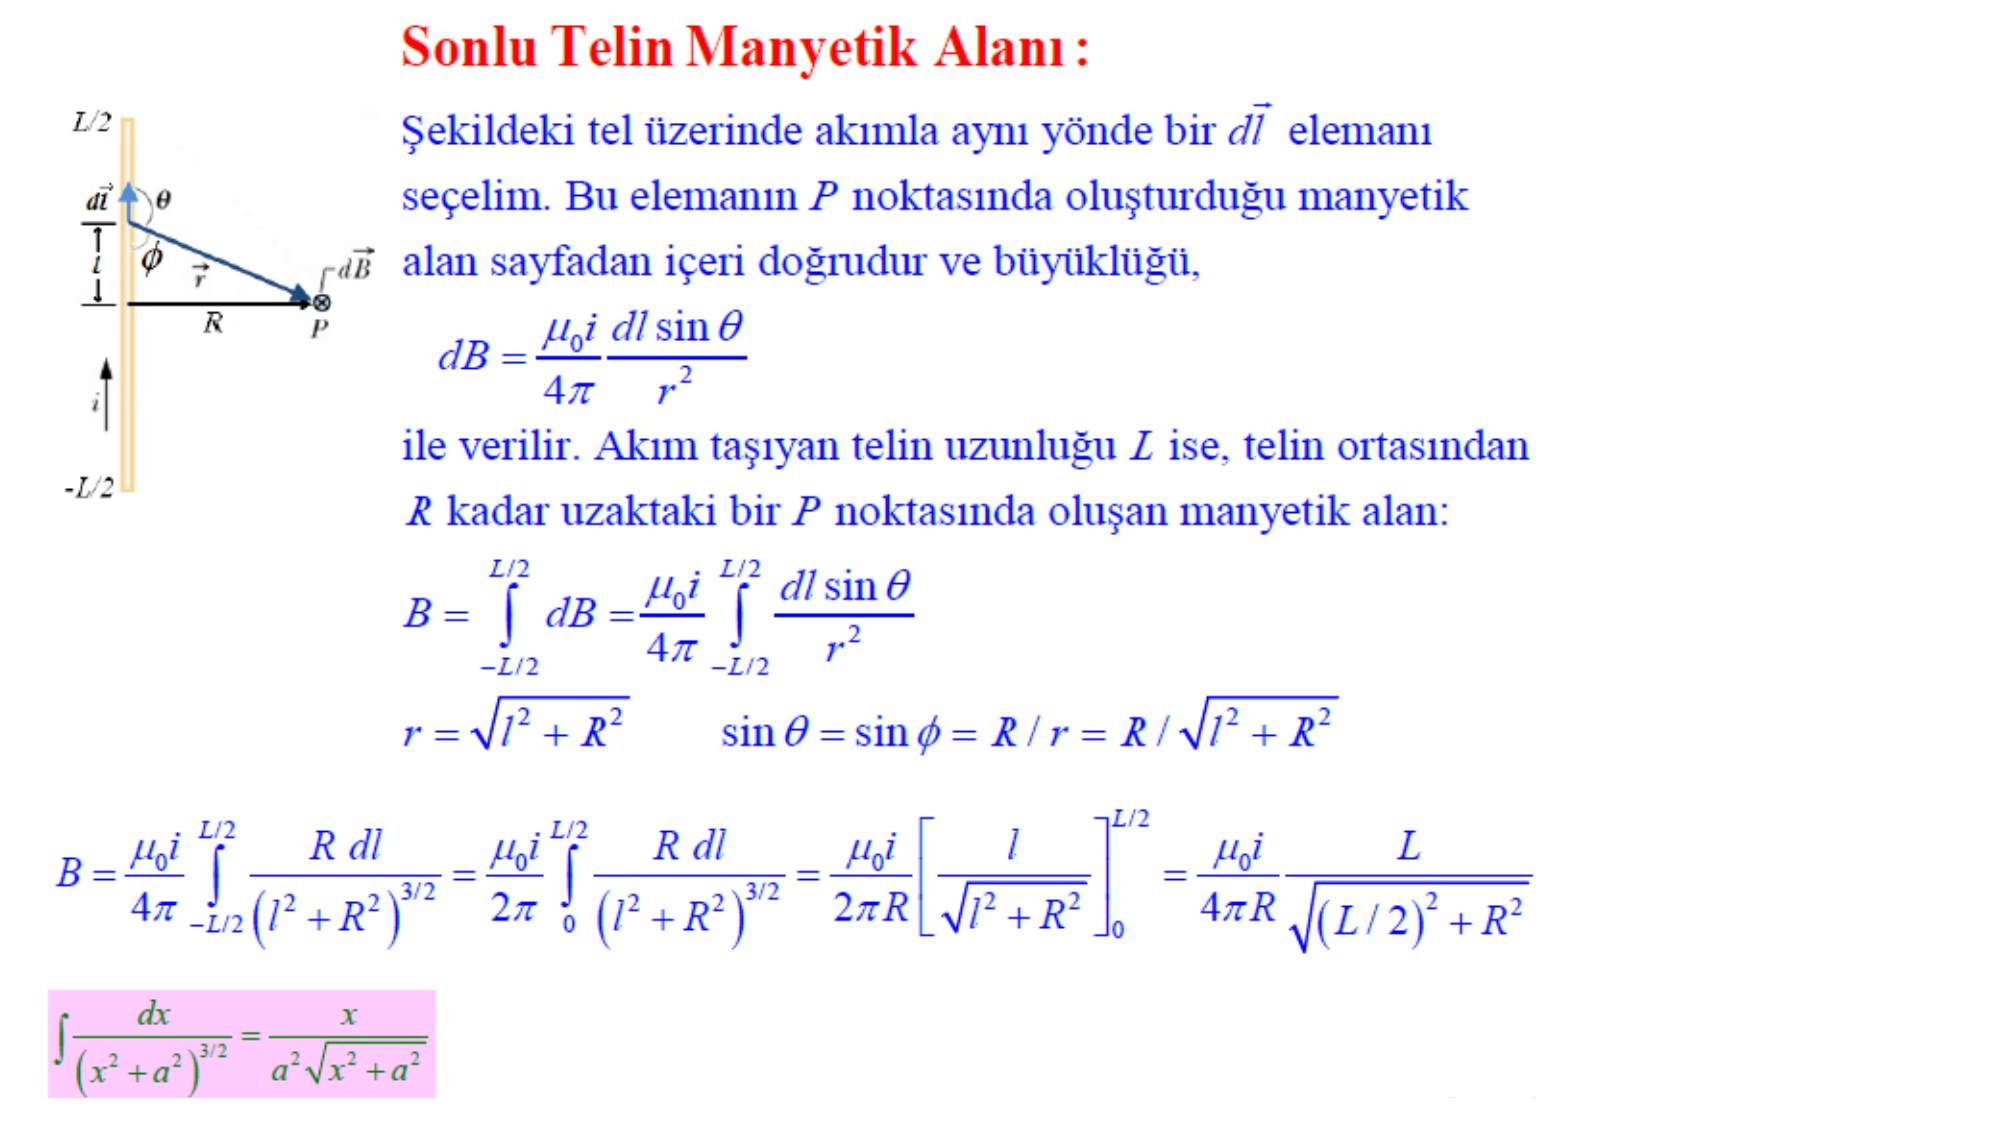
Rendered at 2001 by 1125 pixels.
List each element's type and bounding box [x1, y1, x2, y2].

list [31, 0, 1545, 1098]
